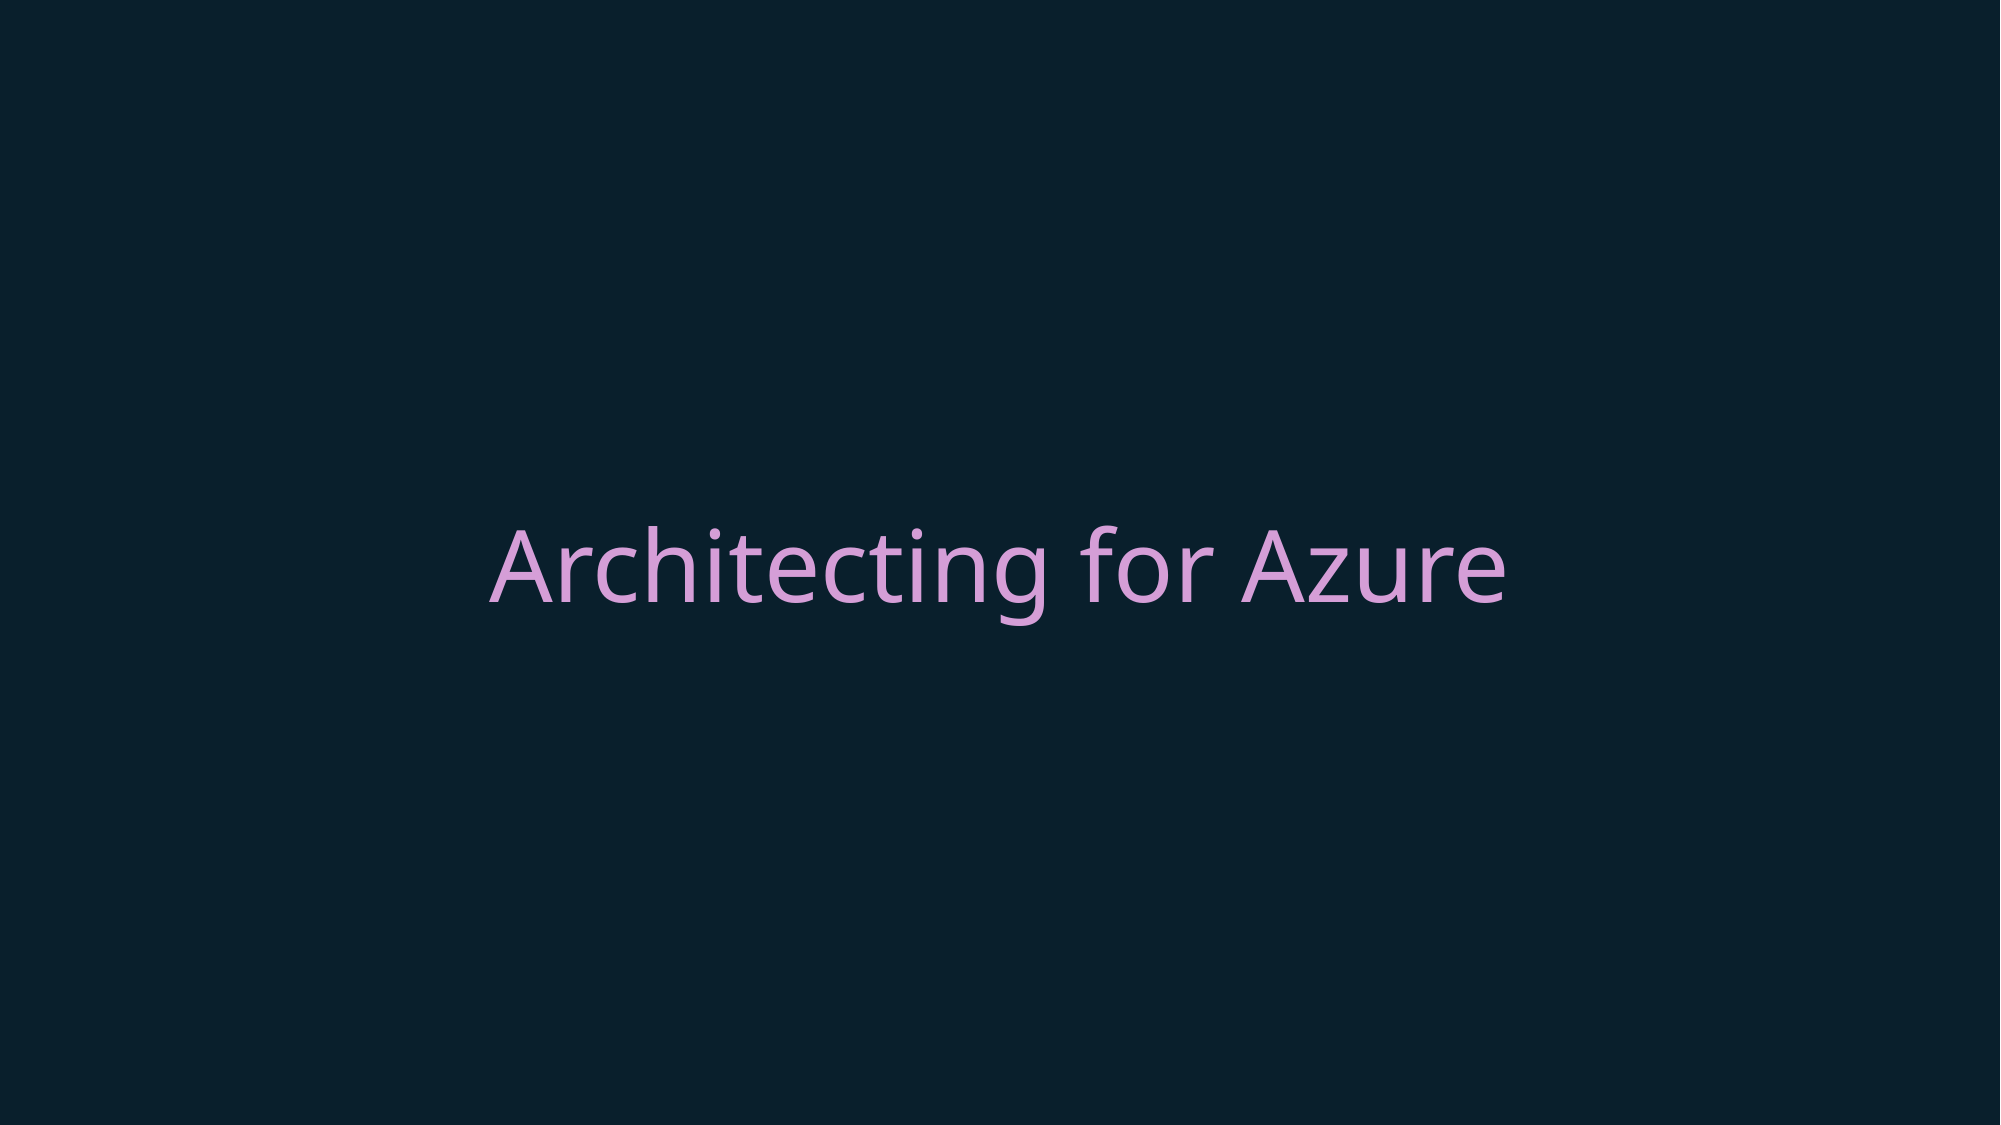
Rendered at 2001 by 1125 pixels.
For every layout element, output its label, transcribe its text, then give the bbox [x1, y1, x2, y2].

text_box Architecting for Azure [113, 502, 1887, 623]
